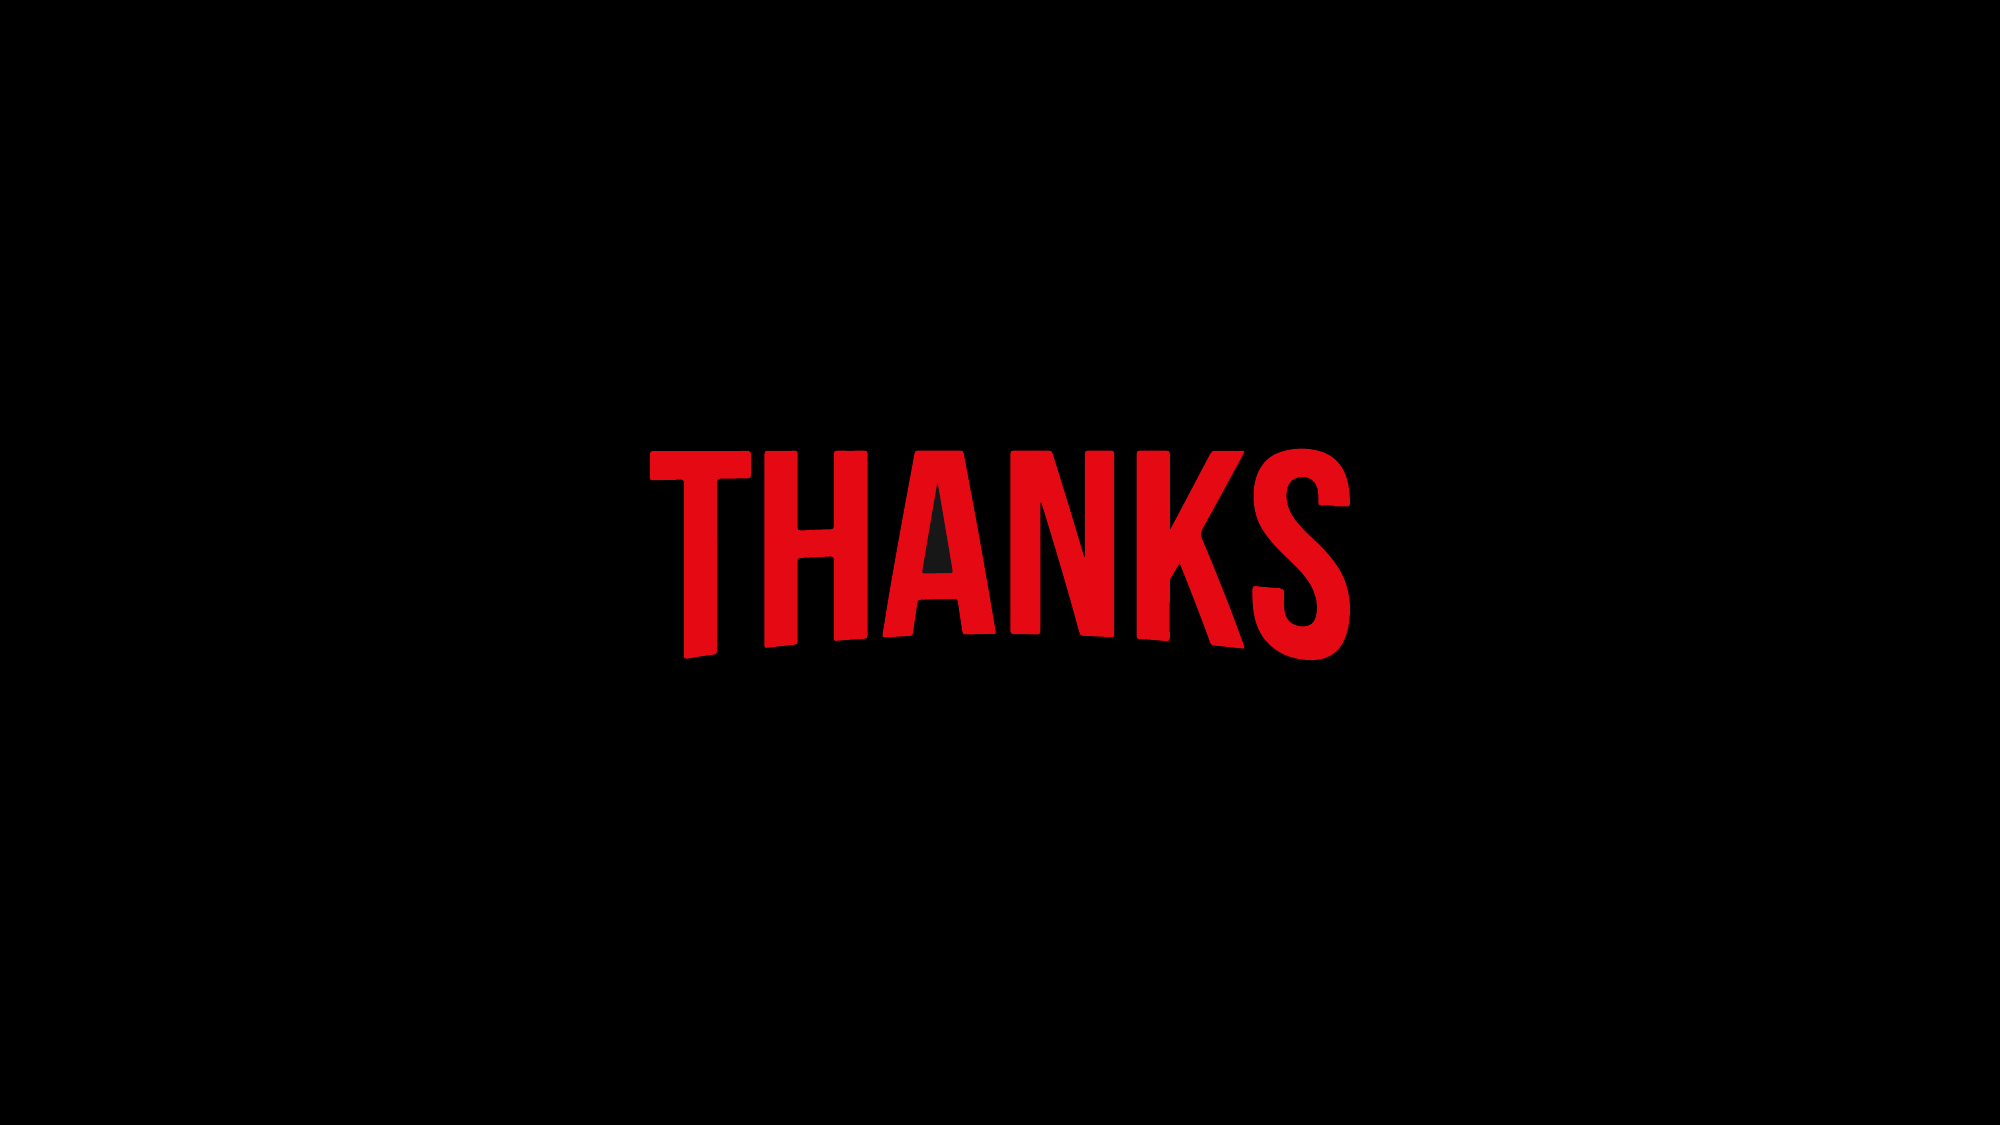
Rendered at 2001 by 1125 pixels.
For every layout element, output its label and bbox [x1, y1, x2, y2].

text_box [649, 448, 1350, 661]
